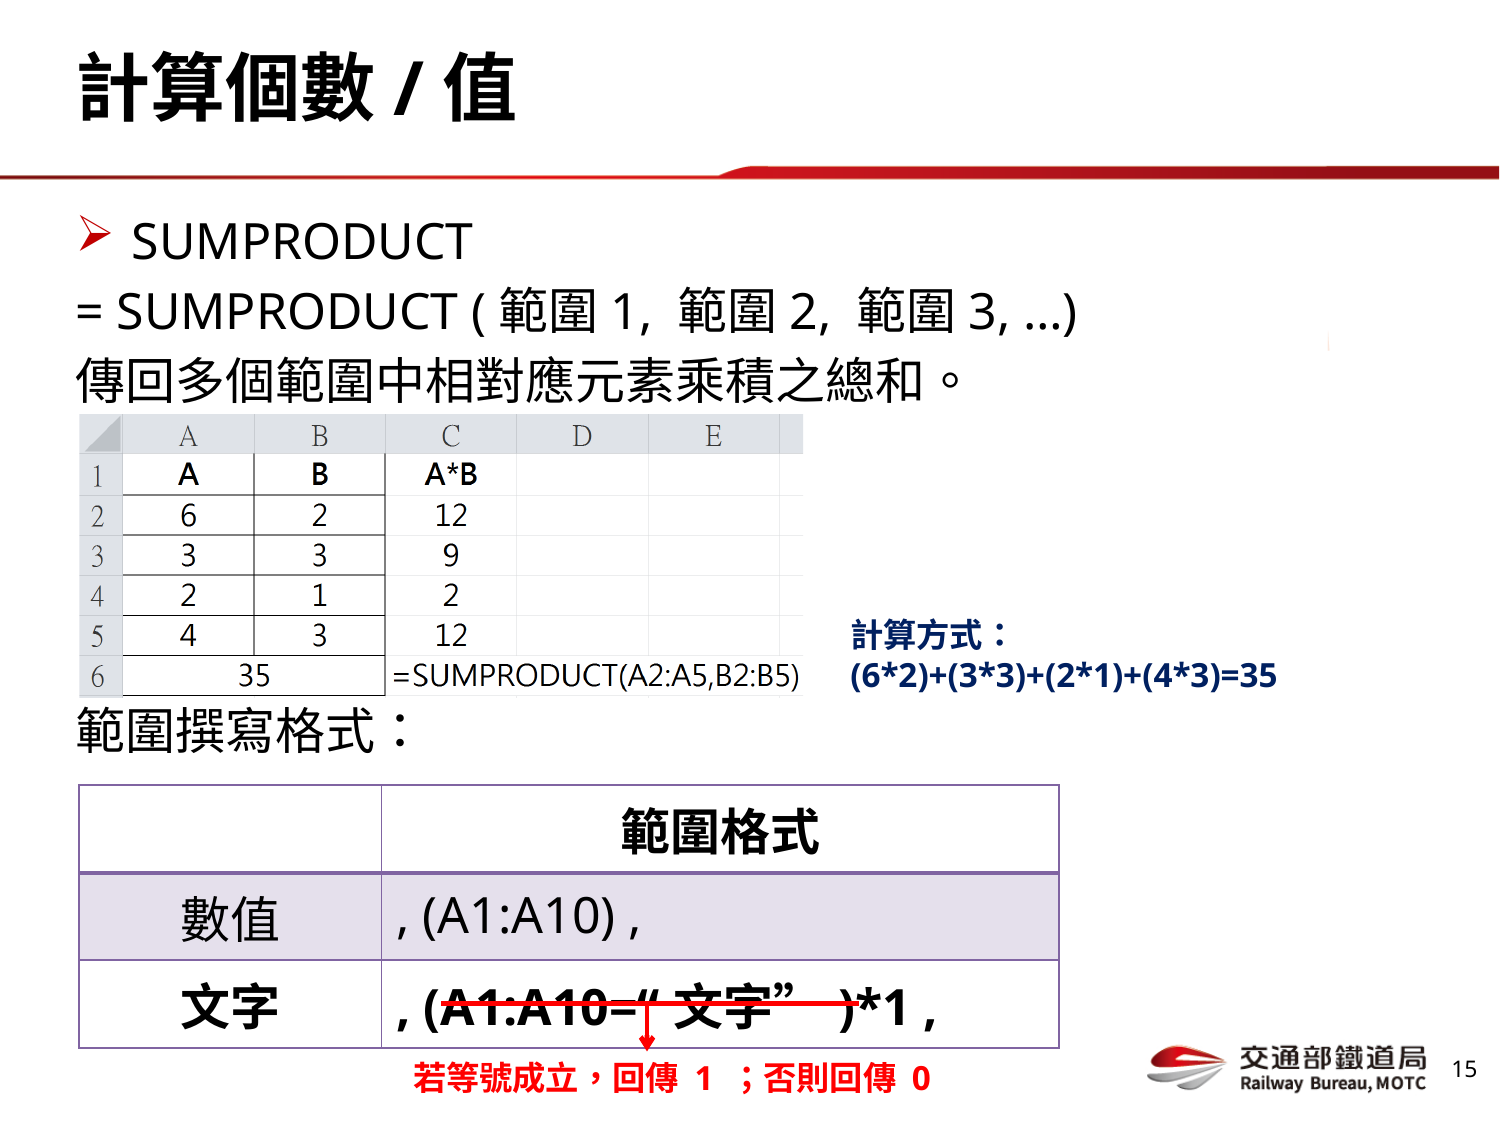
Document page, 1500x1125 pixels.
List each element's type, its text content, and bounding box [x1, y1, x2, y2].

table_cell 數值 [80, 875, 381, 959]
table_cell , (A1:A10=“文字”)*1 , [382, 961, 1058, 1047]
table_header 範圍格式 [382, 786, 1058, 871]
text_box 若等號成立，回傳 1 ；否則回傳 0 [398, 1049, 946, 1105]
text_box 計算方式： (6*2)+(3*3)+(2*1)+(4*3)=35 [835, 606, 1294, 702]
slide_number 14 [1142, 1039, 1493, 1100]
picture [0, 0, 1500, 1125]
list SUMPRODUCT = SUMPRODUCT (範圍1, 範圍2, 範圍3, …) 傳回多個範圍中相對應元素乘積之總和。 範圍撰寫格式： [60, 202, 1440, 1017]
table_header [80, 786, 381, 871]
title 計算個數/值 [60, 9, 1440, 163]
table_cell 文字 [80, 961, 381, 1047]
table_cell , (A1:A10) , [382, 875, 1058, 959]
